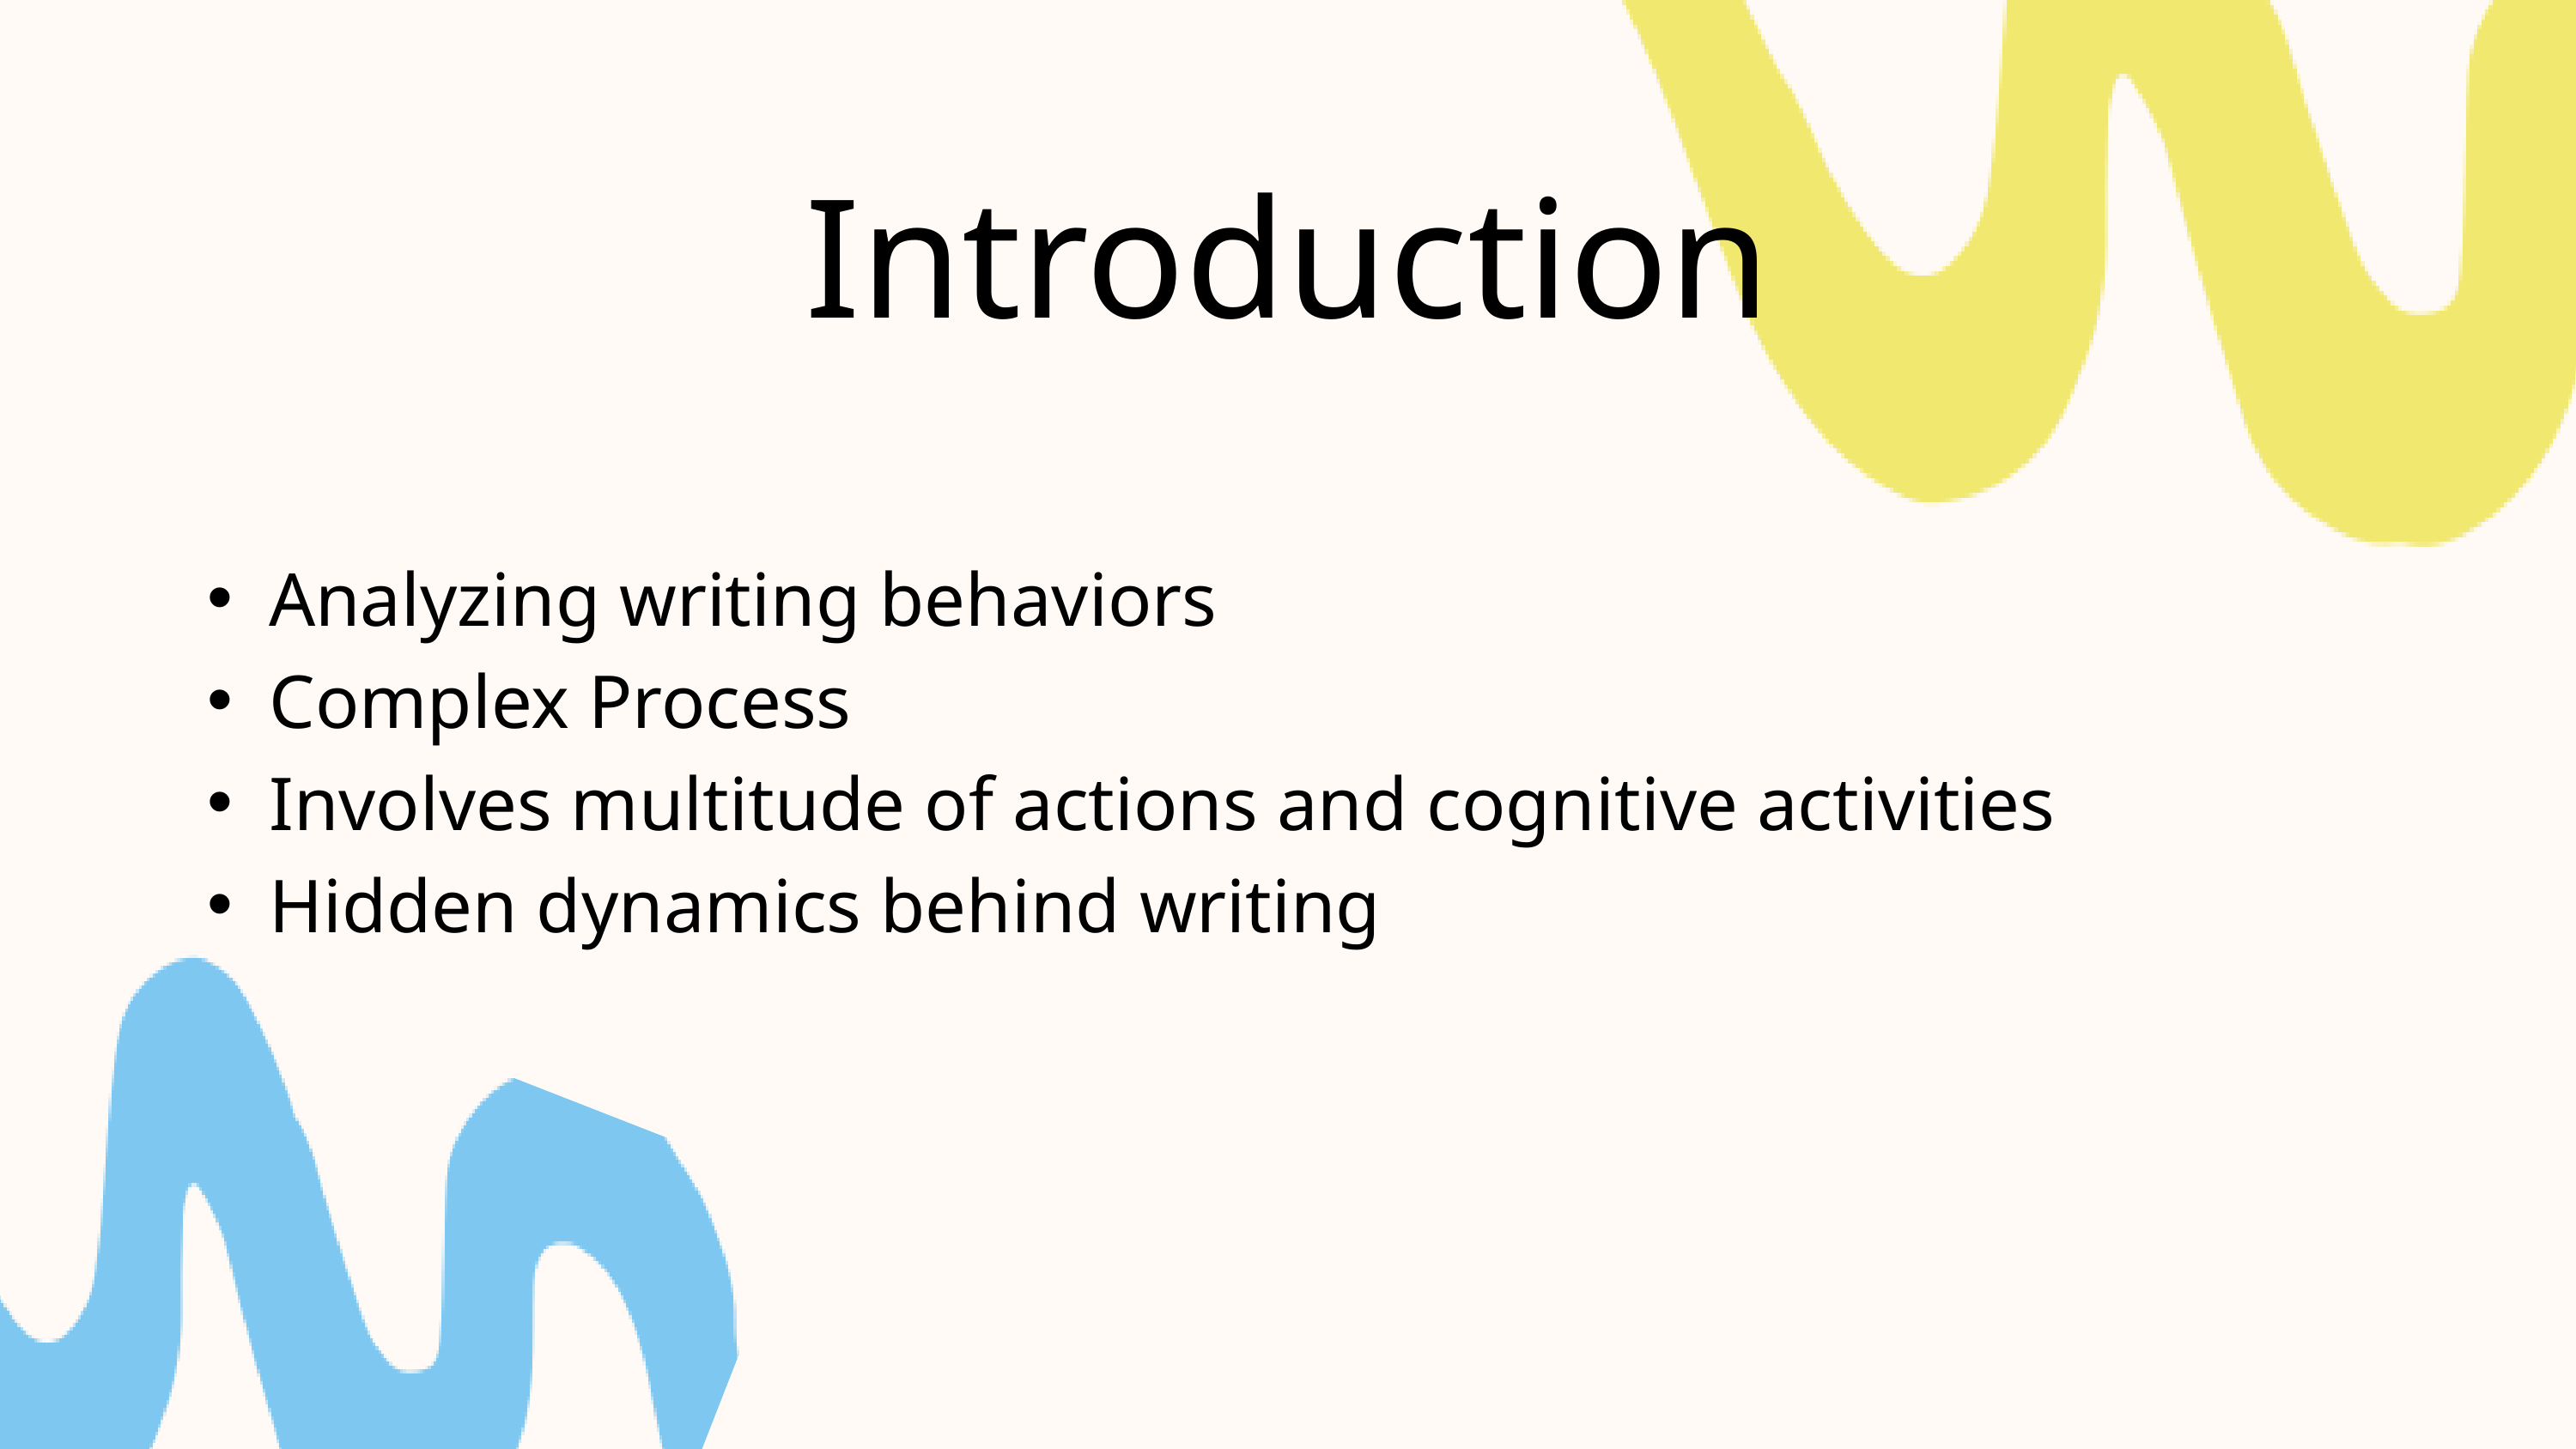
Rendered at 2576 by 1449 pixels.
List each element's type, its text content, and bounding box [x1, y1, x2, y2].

text_box Analyzing writing behaviors Complex Process Involves multitude of actions and cognitive activities Hidden dynamics behind writing [144, 538, 2452, 1050]
text_box Introduction [702, 120, 1874, 351]
text_box [0, 877, 803, 1449]
text_box [1374, 0, 2576, 702]
